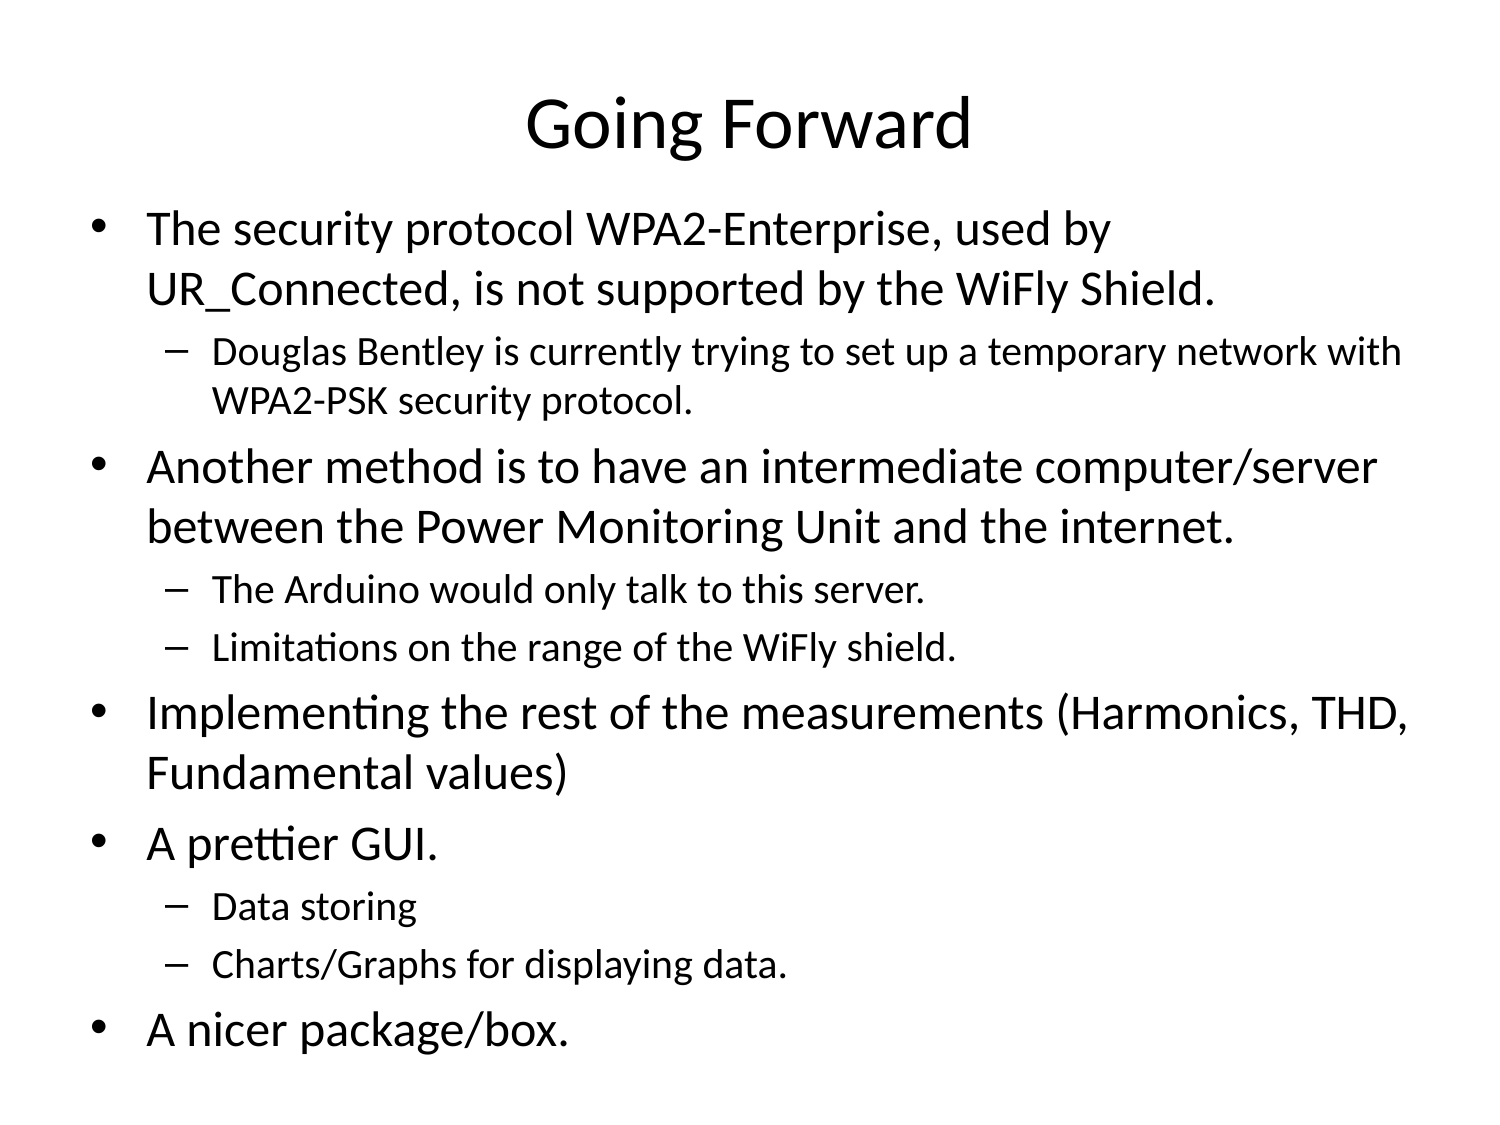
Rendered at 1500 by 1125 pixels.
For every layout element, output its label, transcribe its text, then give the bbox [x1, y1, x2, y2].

list The security protocol WPA2-Enterprise, used by UR_Connected, is not supported by the WiFly Shield. Douglas Bentley is currently trying to set up a temporary network with WPA2-PSK security protocol. Another method is to have an intermediate computer/server between the Power Monitoring Unit and the internet. The Arduino would only talk to this server. Limitations on the range of the WiFly shield. Implementing the rest of the measurements (Harmonics, THD, Fundamental values) A prettier GUI. Data storing Charts/Graphs for displaying data. A nicer package/box. [75, 187, 1425, 1000]
title Going Forward [75, 24, 1425, 187]
